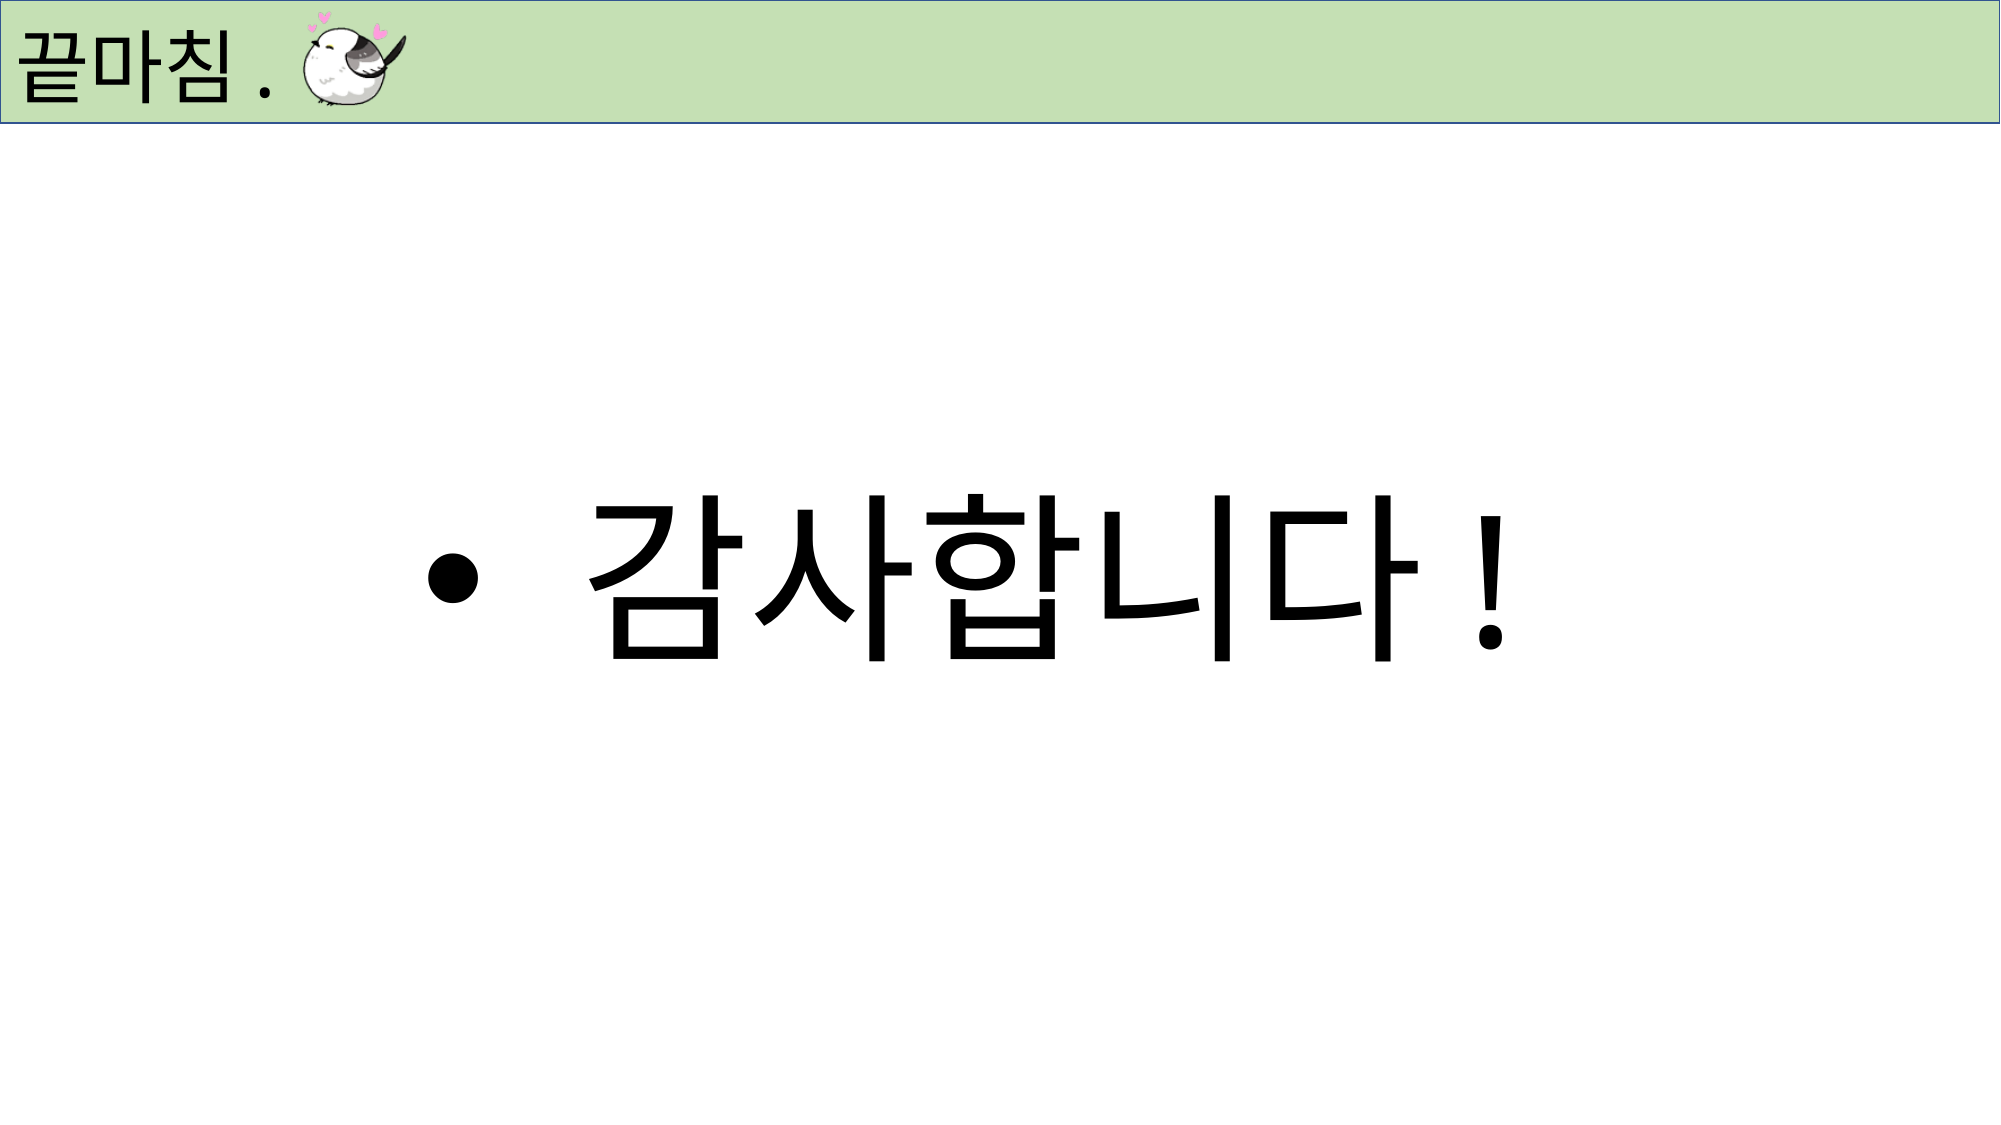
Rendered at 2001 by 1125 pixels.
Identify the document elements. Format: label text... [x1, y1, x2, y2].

title 끝마침. [0, 19, 1725, 123]
picture [294, 0, 407, 112]
list 감사합니다! [406, 481, 1476, 753]
text_box [0, 0, 2000, 124]
